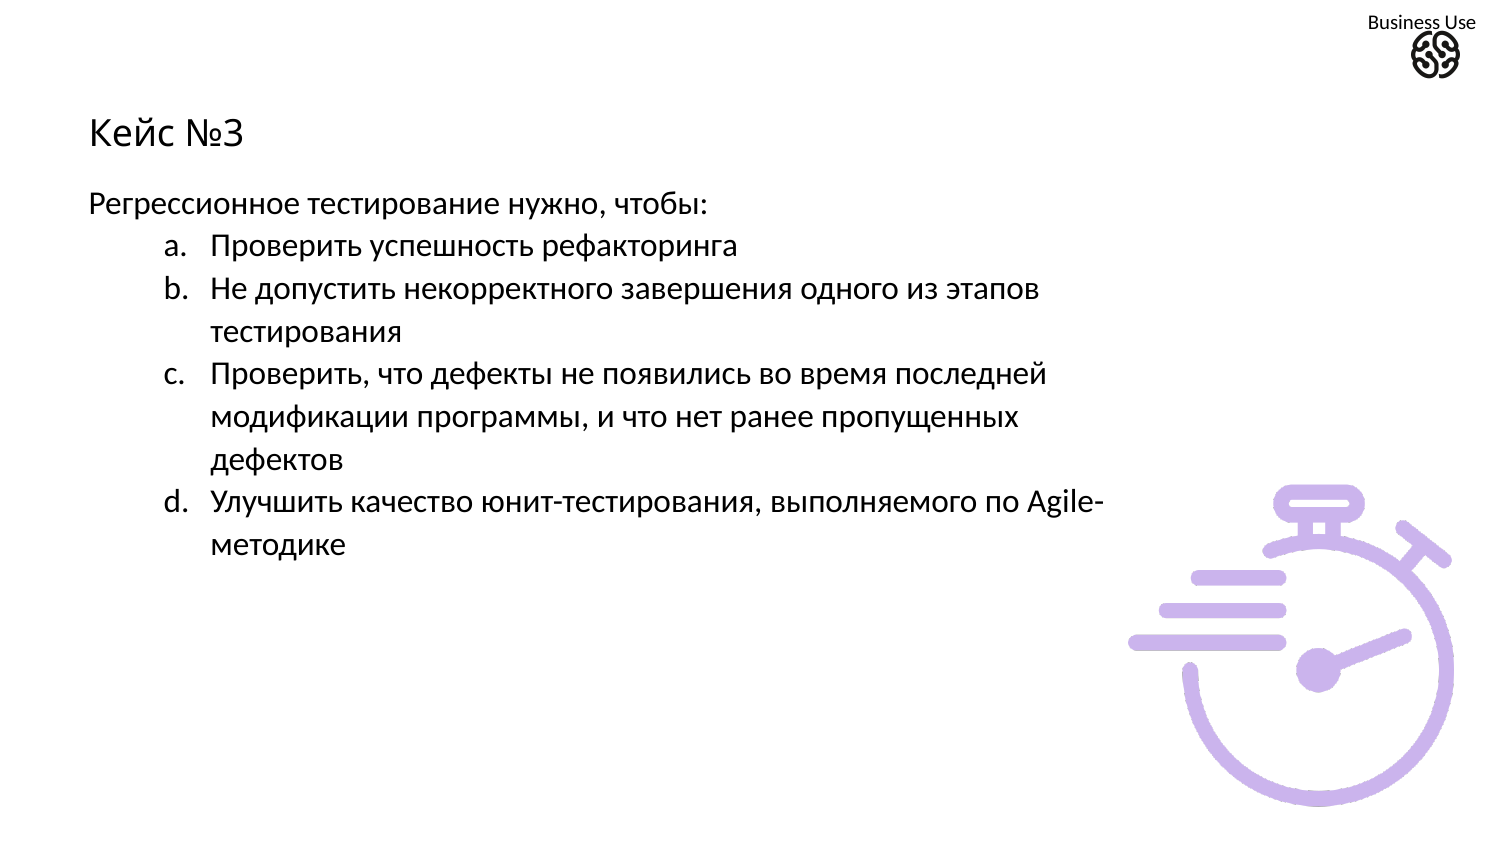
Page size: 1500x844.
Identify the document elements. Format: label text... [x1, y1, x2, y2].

subtitle Регрессионное тестирование нужно, чтобы: Проверить успешность рефакторинга Не допустить некорректного завершения одного из этапов тестирования Проверить, что дефекты не появились во время последней модификации программы, и что нет ранее пропущенных дефектов Улучшить качество юнит-тестирования, выполняемого по Agile-методике [88, 178, 1160, 710]
picture [1128, 484, 1454, 810]
title Кейс №3 [88, 12, 1412, 155]
picture [1412, 30, 1460, 79]
